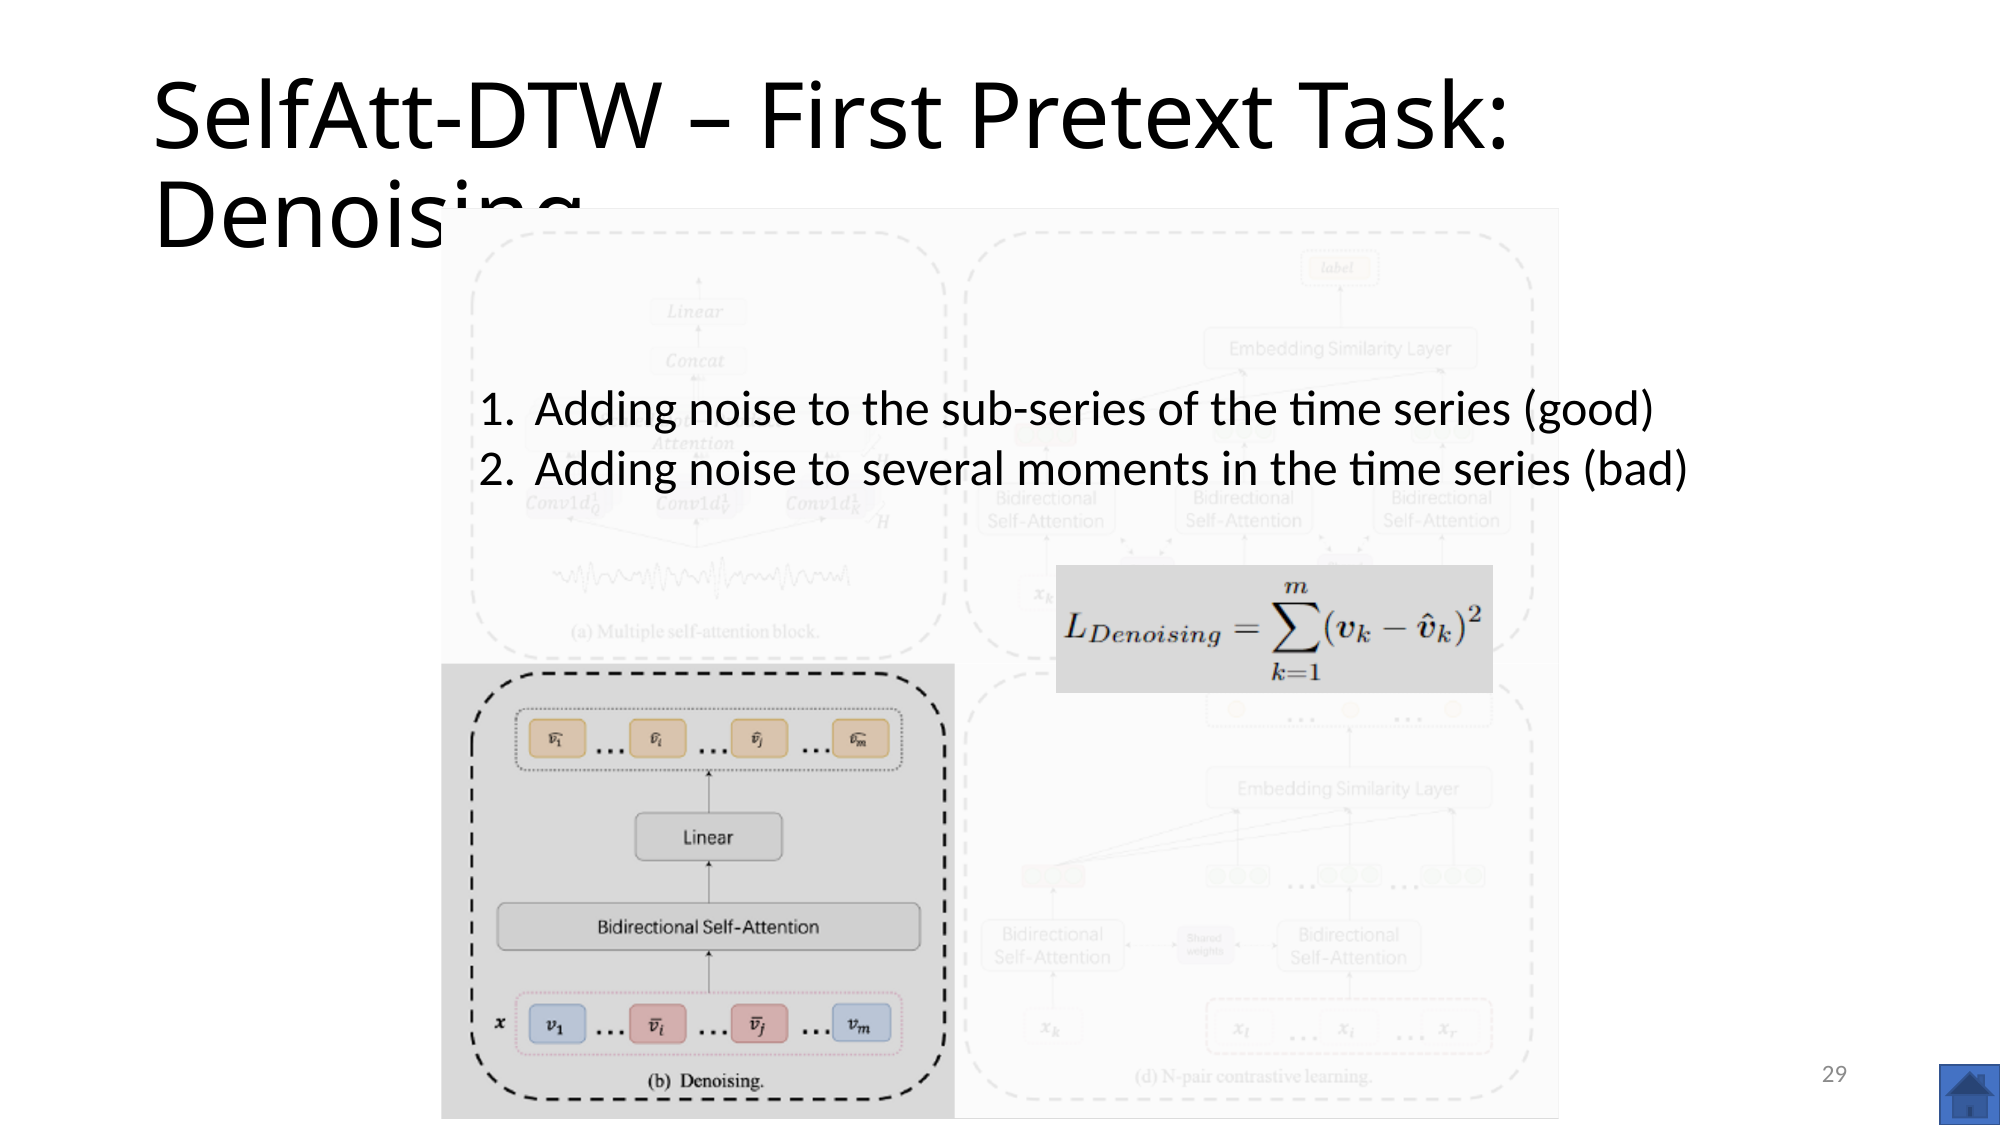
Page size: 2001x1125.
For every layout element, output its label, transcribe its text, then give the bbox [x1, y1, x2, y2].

text_box Adding noise to the sub-series of the time series (good) Adding noise to several moments in the time series (bad) [1559, 367, 1705, 503]
text_box [1939, 1064, 2000, 1125]
title SelfAtt-DTW – First Pretext Task: Denoising [137, 59, 1863, 278]
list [441, 208, 1559, 1119]
slide_number 29 [1560, 1042, 1863, 1103]
picture [1056, 565, 1493, 693]
